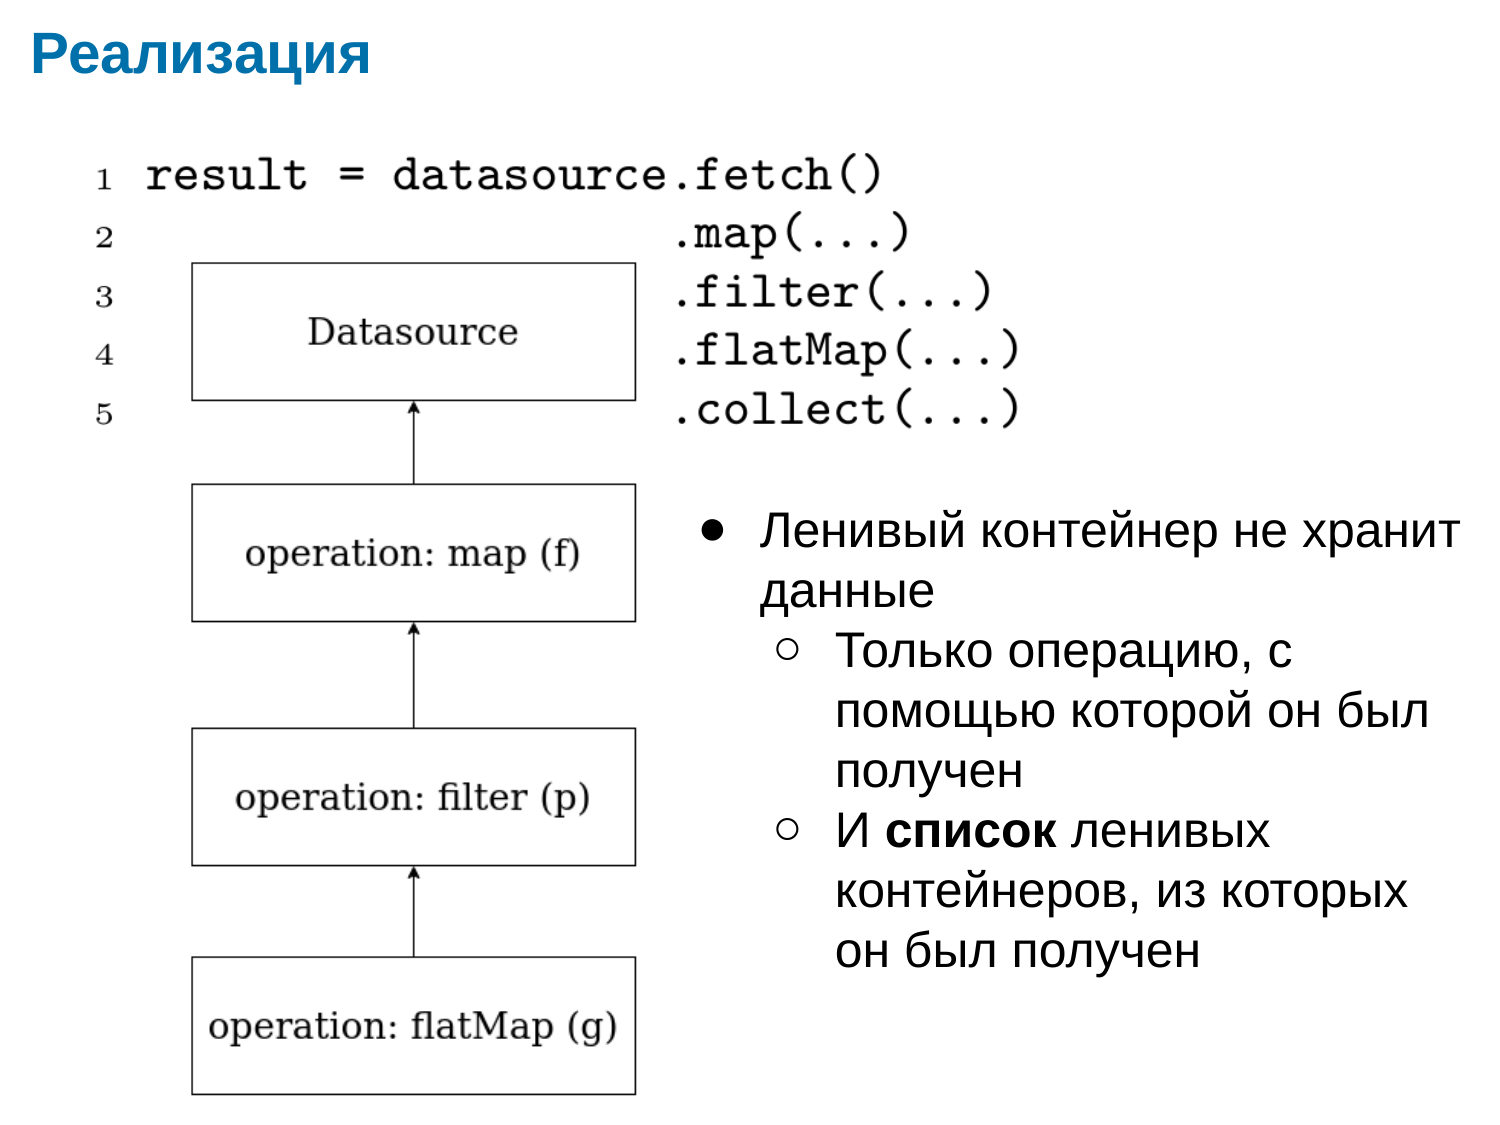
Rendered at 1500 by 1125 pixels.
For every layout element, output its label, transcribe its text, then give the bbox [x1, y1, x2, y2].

picture [54, 128, 1071, 1101]
text_box Ленивый контейнер не хранит данные Только операцию, с помощью которой он был получен И список ленивых контейнеров, из которых он был получен [669, 482, 1485, 993]
title Реализация [30, 14, 1470, 93]
